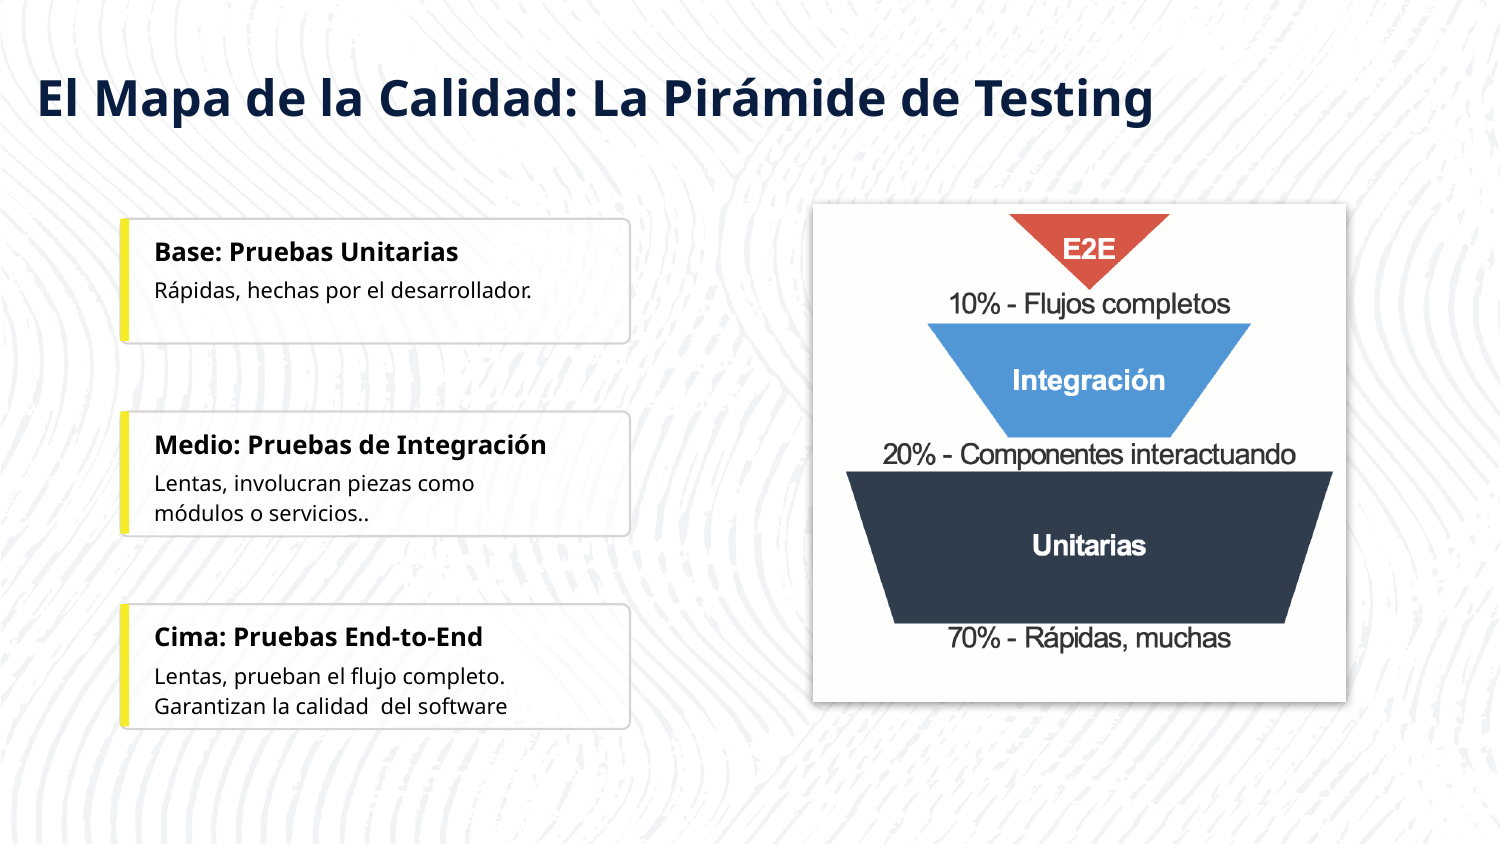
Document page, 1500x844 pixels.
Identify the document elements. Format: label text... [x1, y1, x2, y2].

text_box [120, 218, 631, 344]
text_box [120, 604, 631, 730]
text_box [120, 411, 631, 537]
picture [0, 0, 1500, 844]
text_box El Mapa de la Calidad: La Pirámide de Testing [36, 51, 1159, 105]
